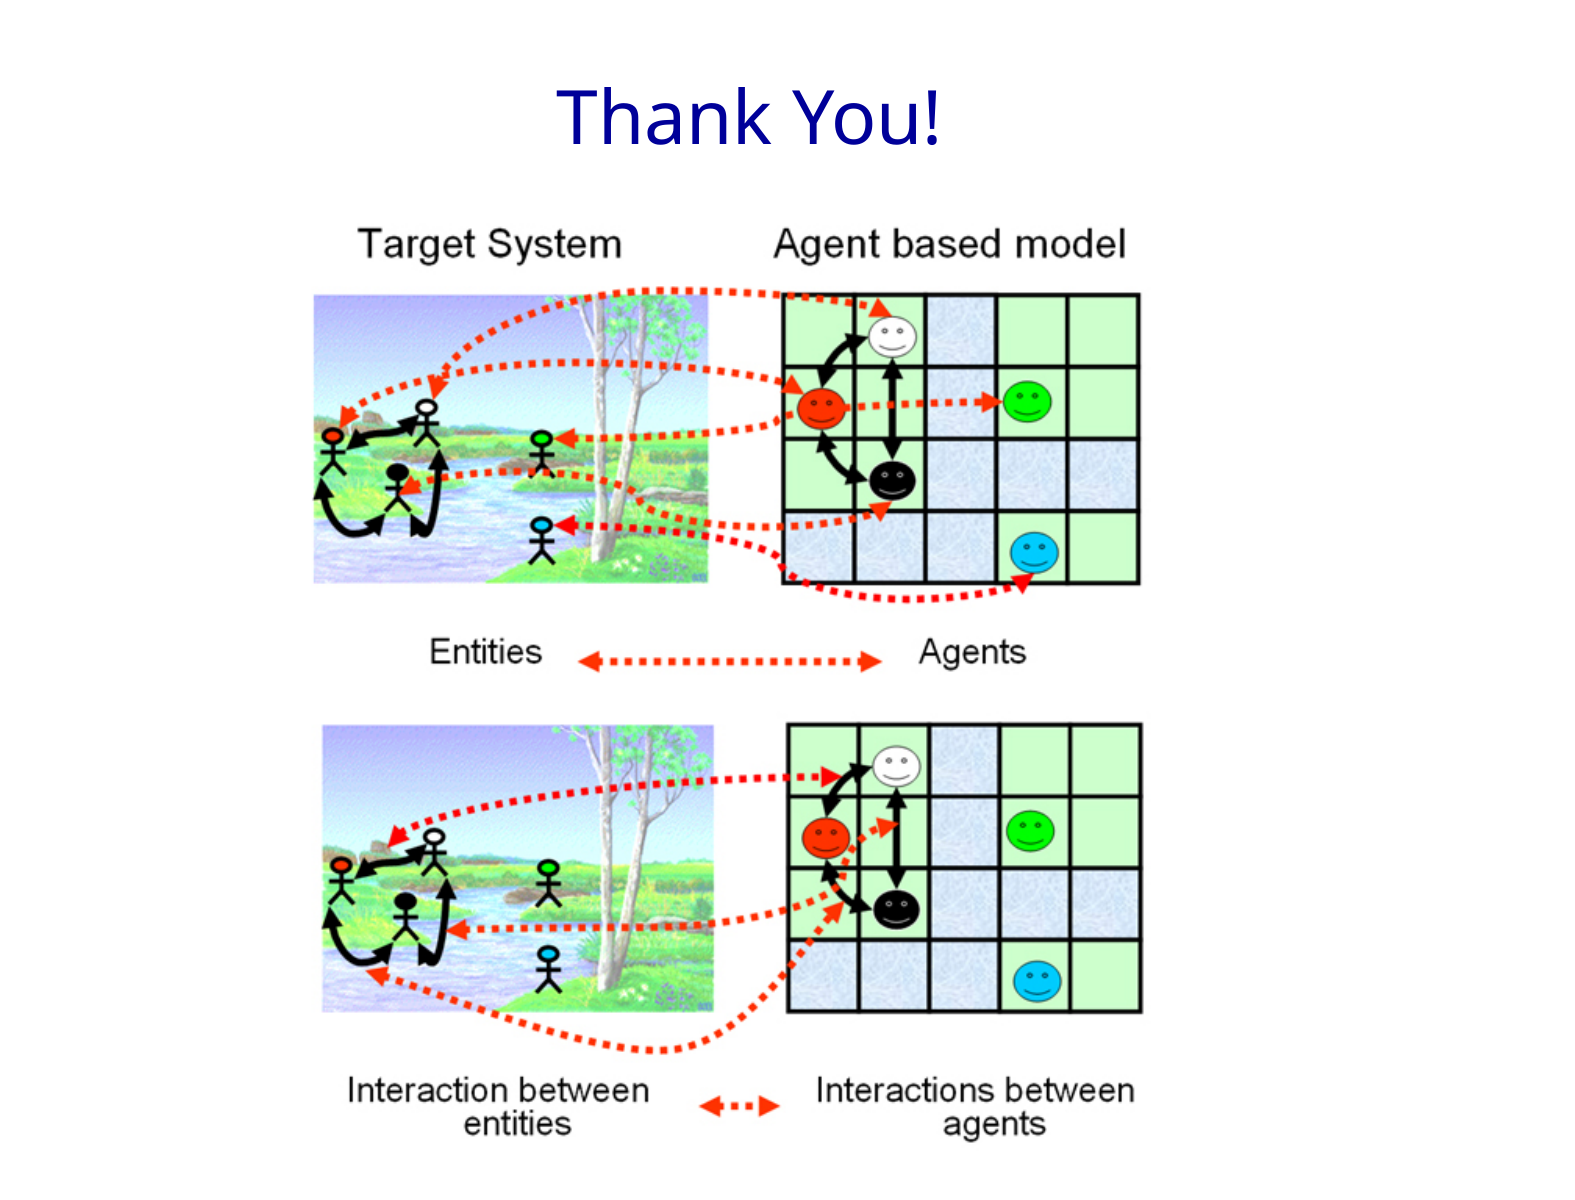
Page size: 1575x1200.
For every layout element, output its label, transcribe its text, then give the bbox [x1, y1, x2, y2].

title Thank You! [112, 24, 1388, 213]
picture [274, 199, 1187, 1174]
